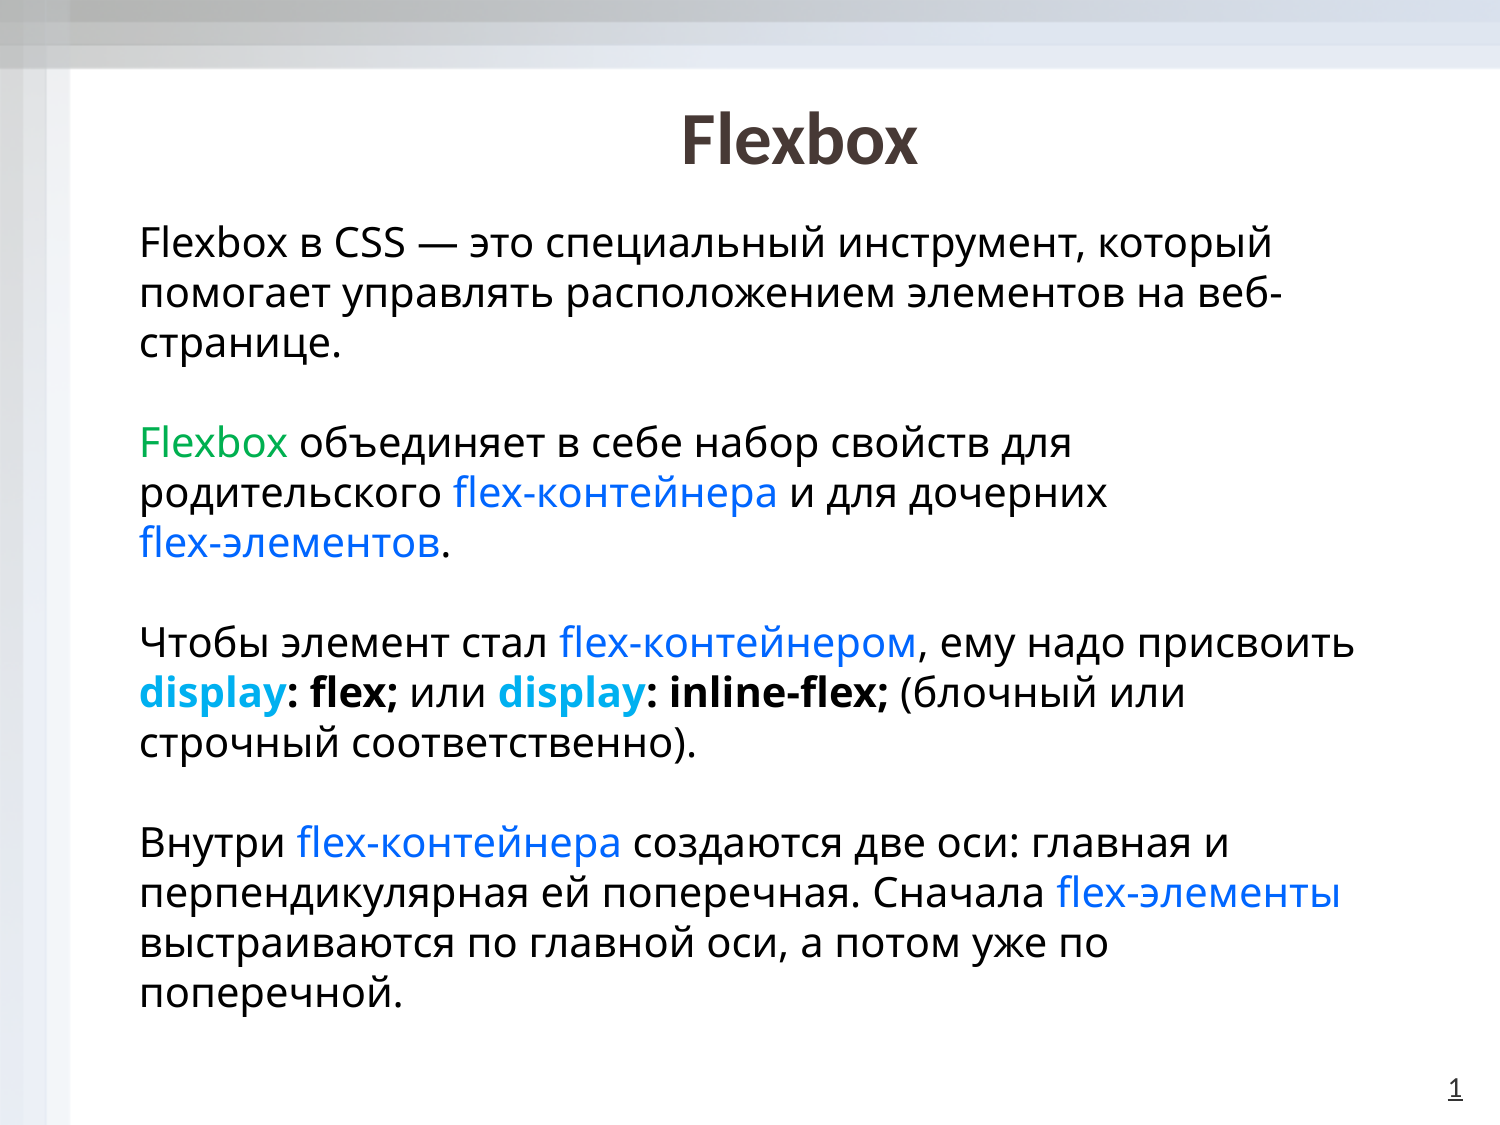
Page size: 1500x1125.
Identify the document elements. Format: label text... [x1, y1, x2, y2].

picture [0, 0, 1500, 1125]
title Flexbox [175, 89, 1361, 208]
text_box Flexbox в CSS — это специальный инструмент, который помогает управлять расположением элементов на веб-странице. Flexbox объединяет в себе набор свойств для родительского flex-контейнера и для дочерних flex-элементов. Чтобы элемент стал flex-контейнером, ему надо присвоить display: flex; или display: inline-flex; (блочный или строчный соответственно). Внутри flex-контейнера создаются две оси: главная и перпендикулярная ей поперечная. Сначала flex-элементы выстраиваются по главной оси, а потом уже по поперечной. [123, 208, 1388, 1055]
slide_number 1 [1352, 1054, 1478, 1118]
